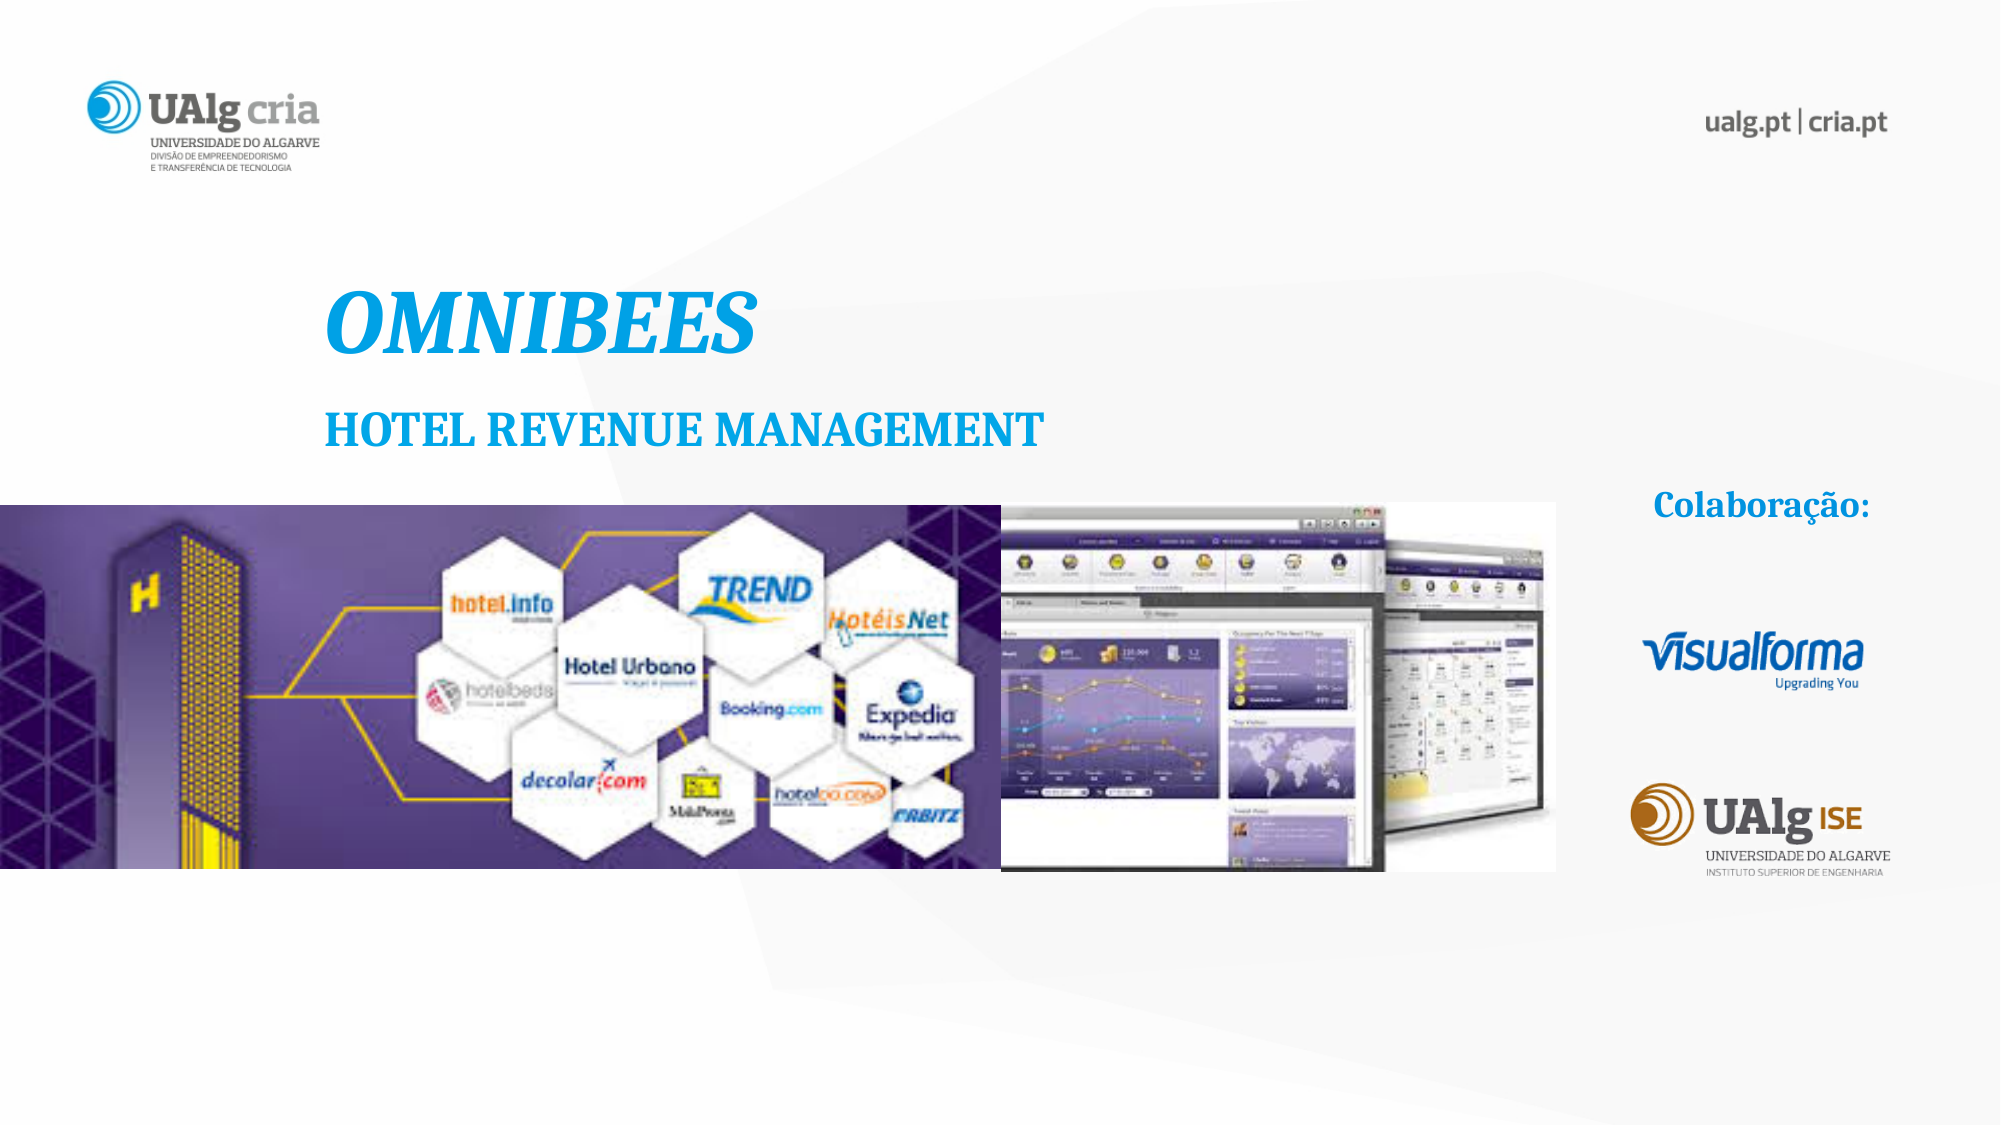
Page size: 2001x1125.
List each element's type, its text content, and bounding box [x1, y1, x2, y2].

text_box Colaboração: [1494, 472, 1955, 533]
picture [0, 0, 2001, 1125]
text_box OMNIBEES Hotel Revenue Management [234, 254, 1213, 464]
